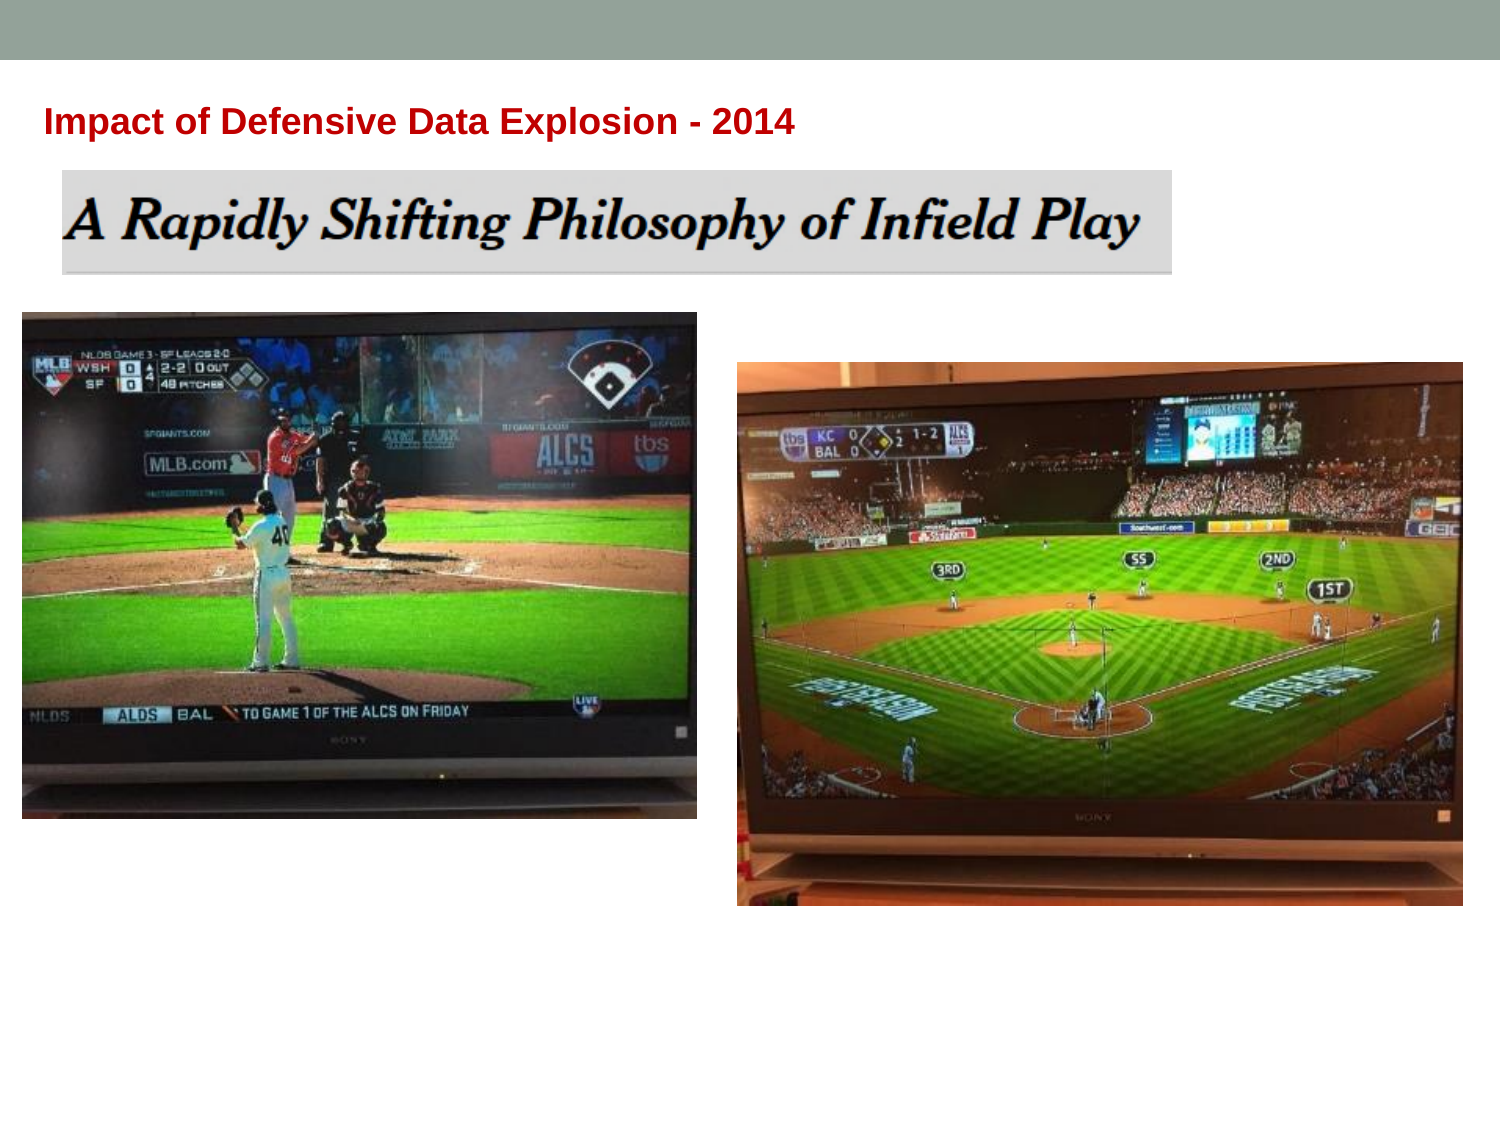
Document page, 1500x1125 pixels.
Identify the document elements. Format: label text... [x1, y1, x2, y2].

picture [62, 169, 1173, 276]
picture [22, 312, 698, 819]
text_box Impact of Defensive Data Explosion - 2014 [28, 89, 811, 150]
picture [737, 362, 1463, 907]
